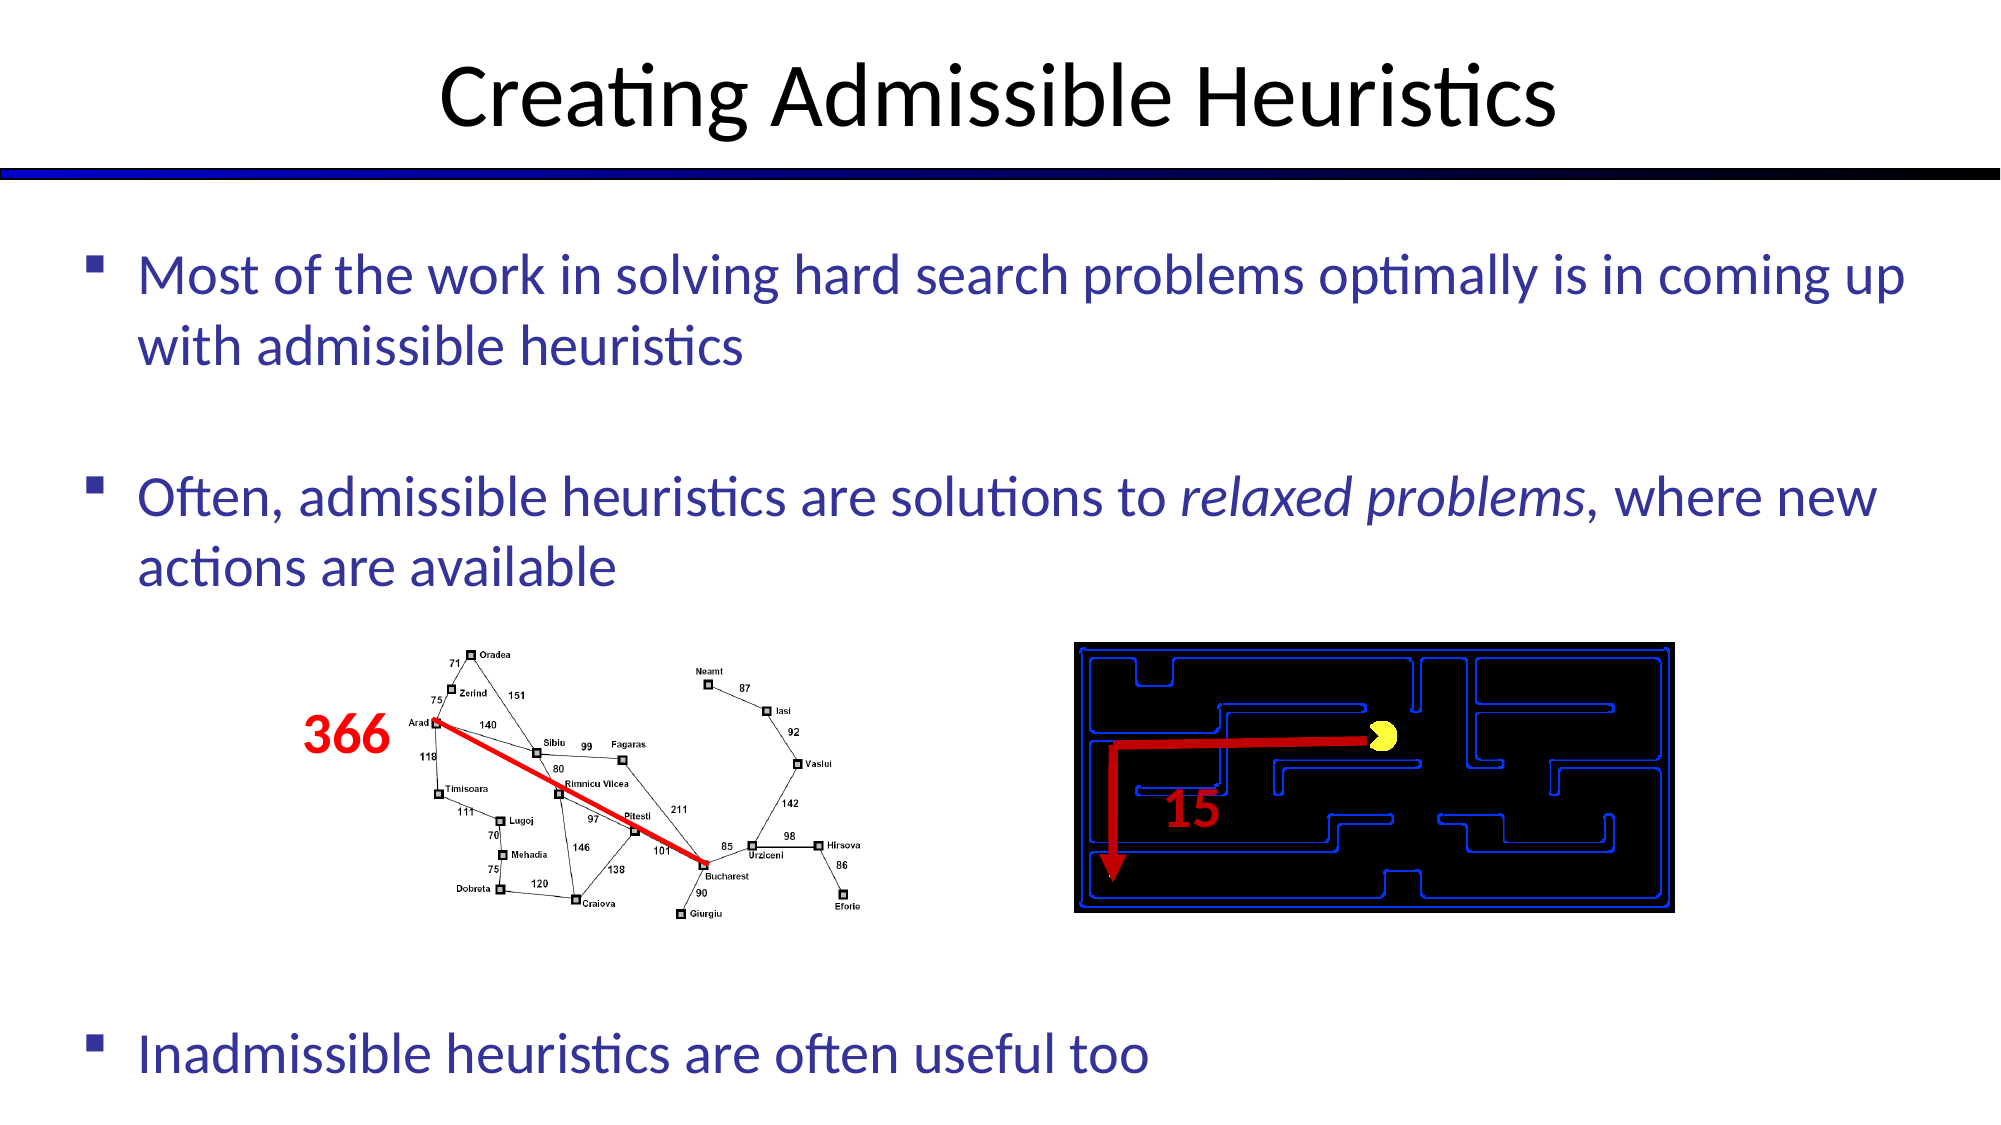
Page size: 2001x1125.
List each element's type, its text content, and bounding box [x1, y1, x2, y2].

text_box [1074, 642, 1676, 913]
text_box 366 [287, 687, 394, 773]
list Most of the work in solving hard search problems optimally is in coming up with admissible heuristics Often, admissible heuristics are solutions to relaxed problems, where new actions are available Inadmissible heuristics are often useful too [66, 228, 1934, 1006]
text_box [399, 637, 863, 931]
title Creating Admissible Heuristics [0, 0, 2000, 184]
